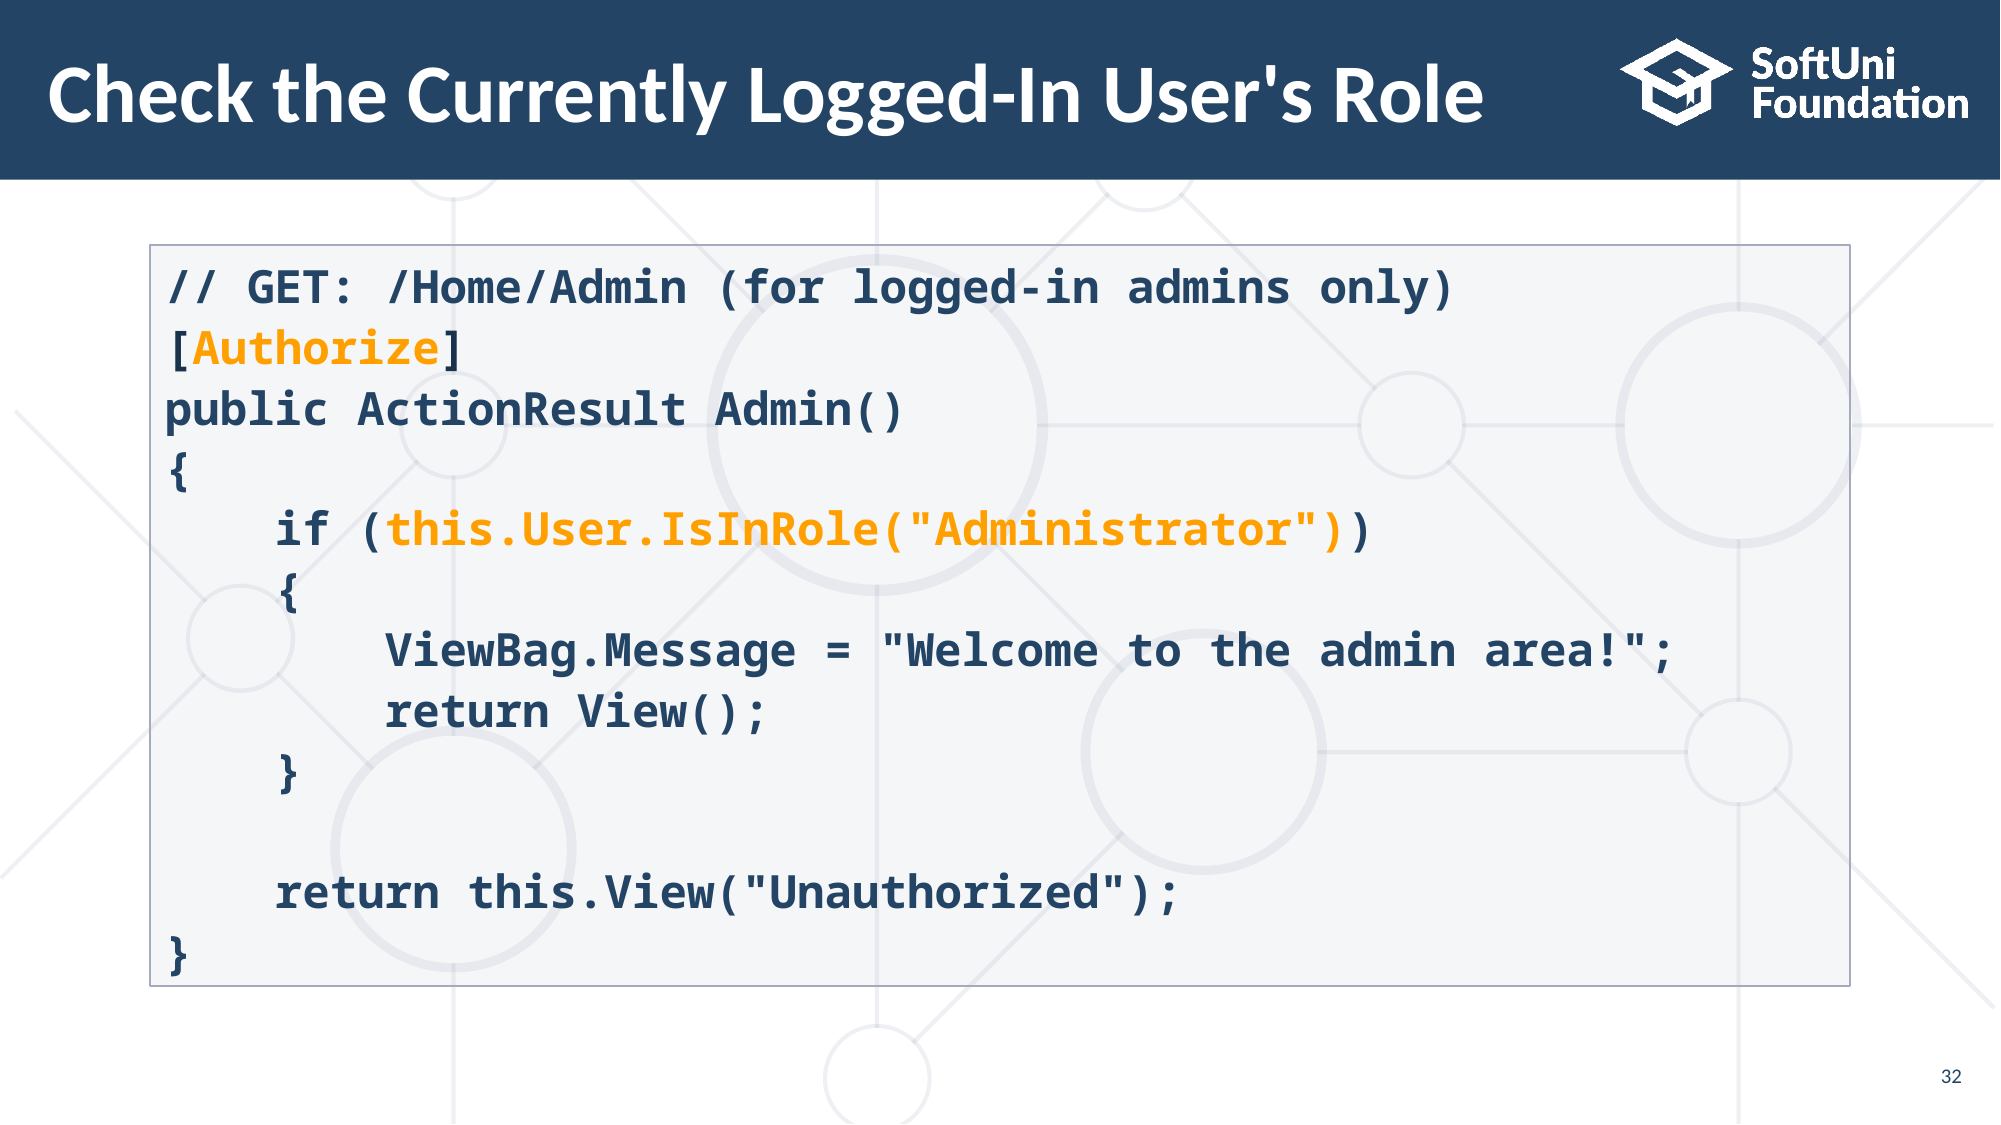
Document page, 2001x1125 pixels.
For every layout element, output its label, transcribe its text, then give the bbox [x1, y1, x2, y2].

picture [1619, 38, 1968, 126]
slide_number 32 [1897, 1049, 1968, 1100]
text_box // GET: /Home/Admin (for logged-in admins only) [Authorize] public ActionResult Admin() { if (this.User.IsInRole("Administrator")) { ViewBag.Message = "Welcome to the admin area!"; return View(); } return this.View("Unauthorized"); } [150, 245, 1850, 986]
title Check the Currently Logged-In User's Role [31, 16, 1591, 162]
